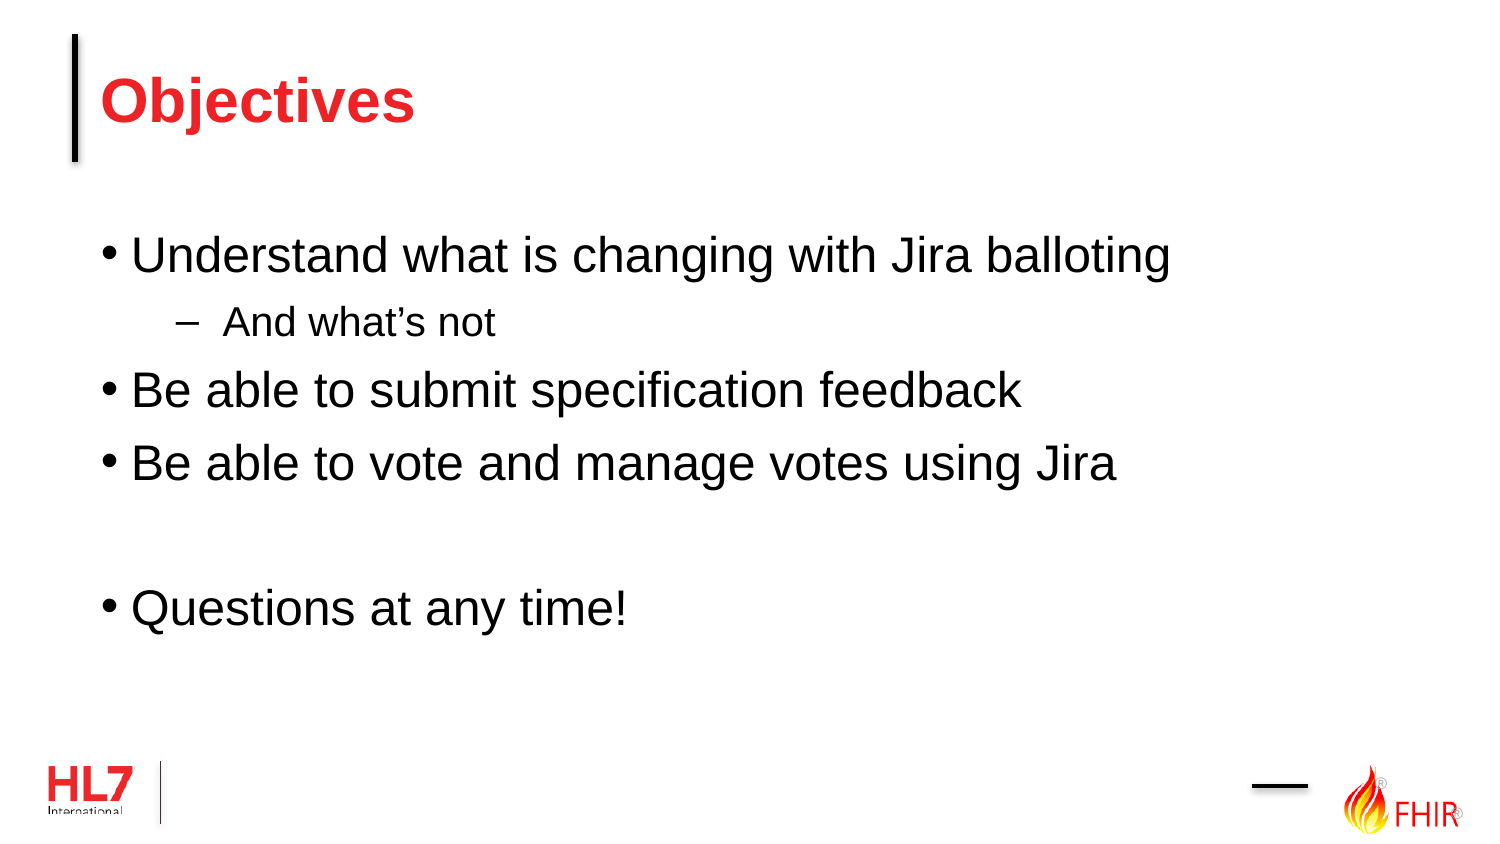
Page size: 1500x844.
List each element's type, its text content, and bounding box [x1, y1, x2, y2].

title Objectives [100, 33, 1451, 163]
picture [1339, 760, 1463, 837]
list Understand what is changing with Jira balloting And what’s not Be able to submit specification feedback Be able to vote and manage votes using Jira Questions at any time! [100, 222, 1451, 731]
